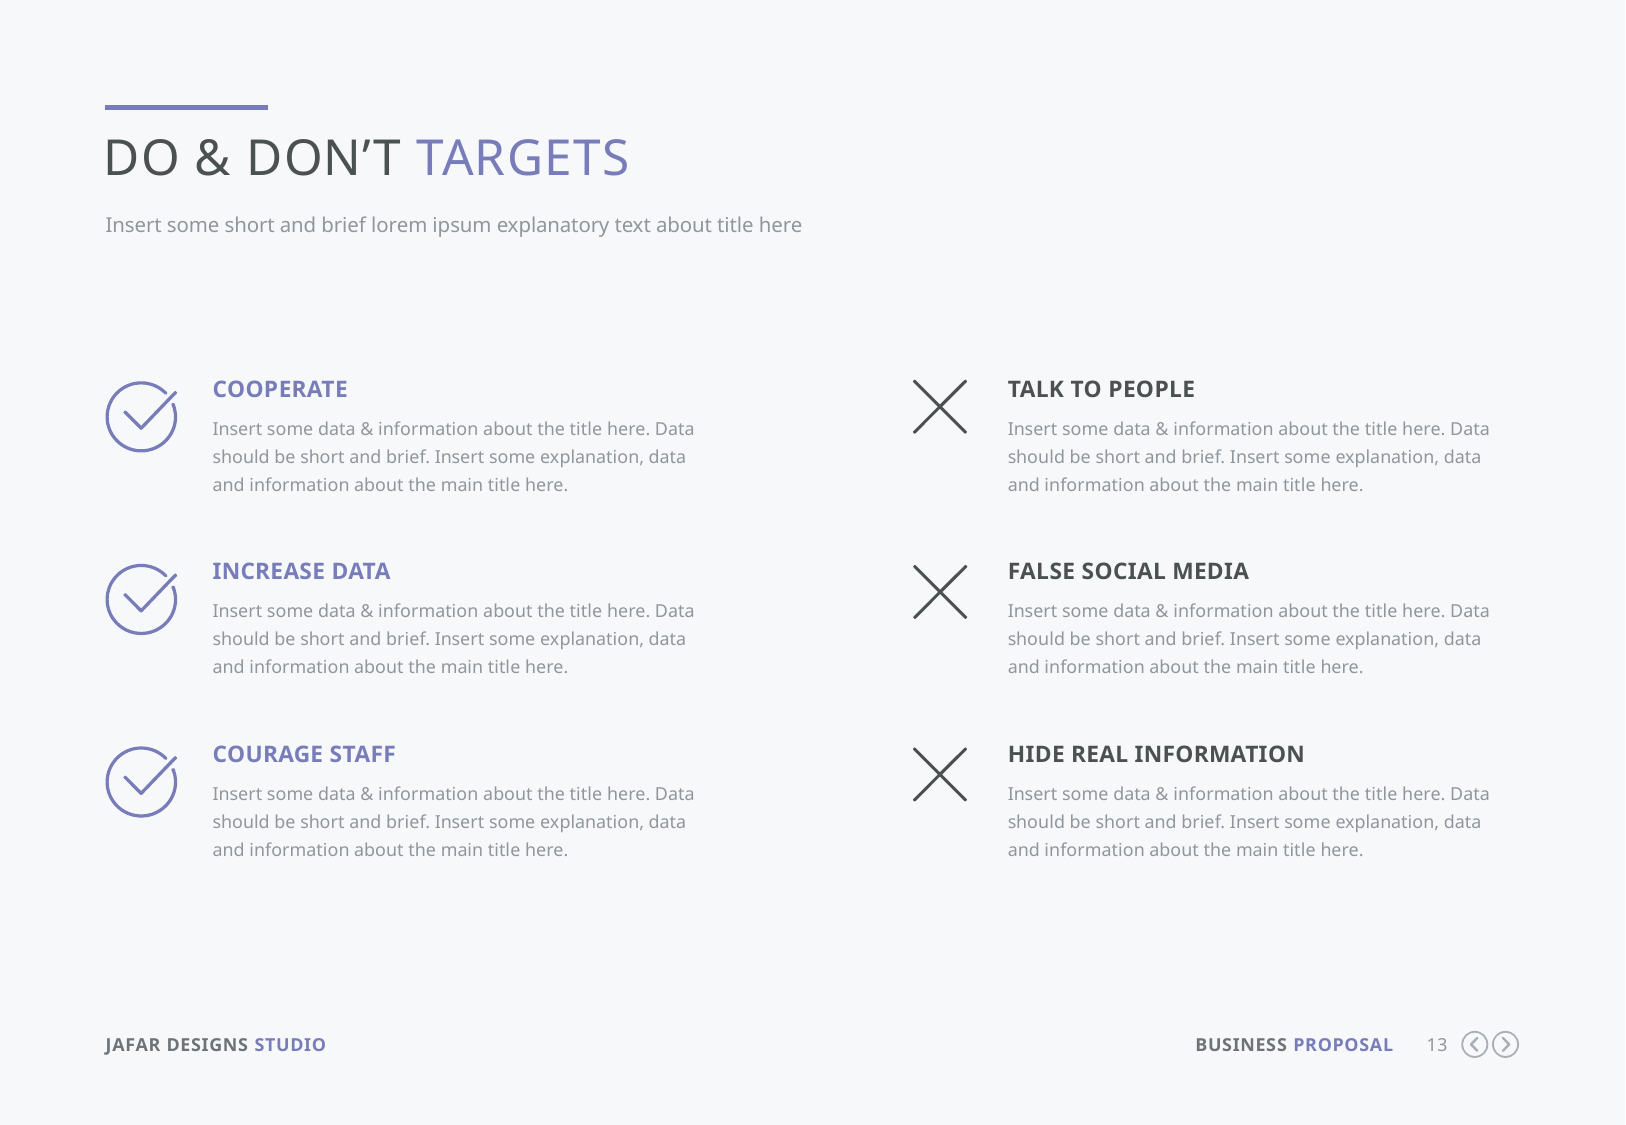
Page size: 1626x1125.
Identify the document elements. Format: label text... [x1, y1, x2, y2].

text_box [912, 747, 968, 802]
text_box [912, 379, 968, 434]
list Insert some short and brief lorem ipsum explanatory text about title here [105, 209, 1519, 241]
text_box [105, 746, 178, 818]
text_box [212, 374, 722, 862]
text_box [1007, 374, 1518, 862]
list Do & Don’t Targets [103, 125, 1518, 188]
text_box [105, 381, 178, 453]
text_box [105, 563, 178, 636]
text_box [913, 564, 968, 619]
